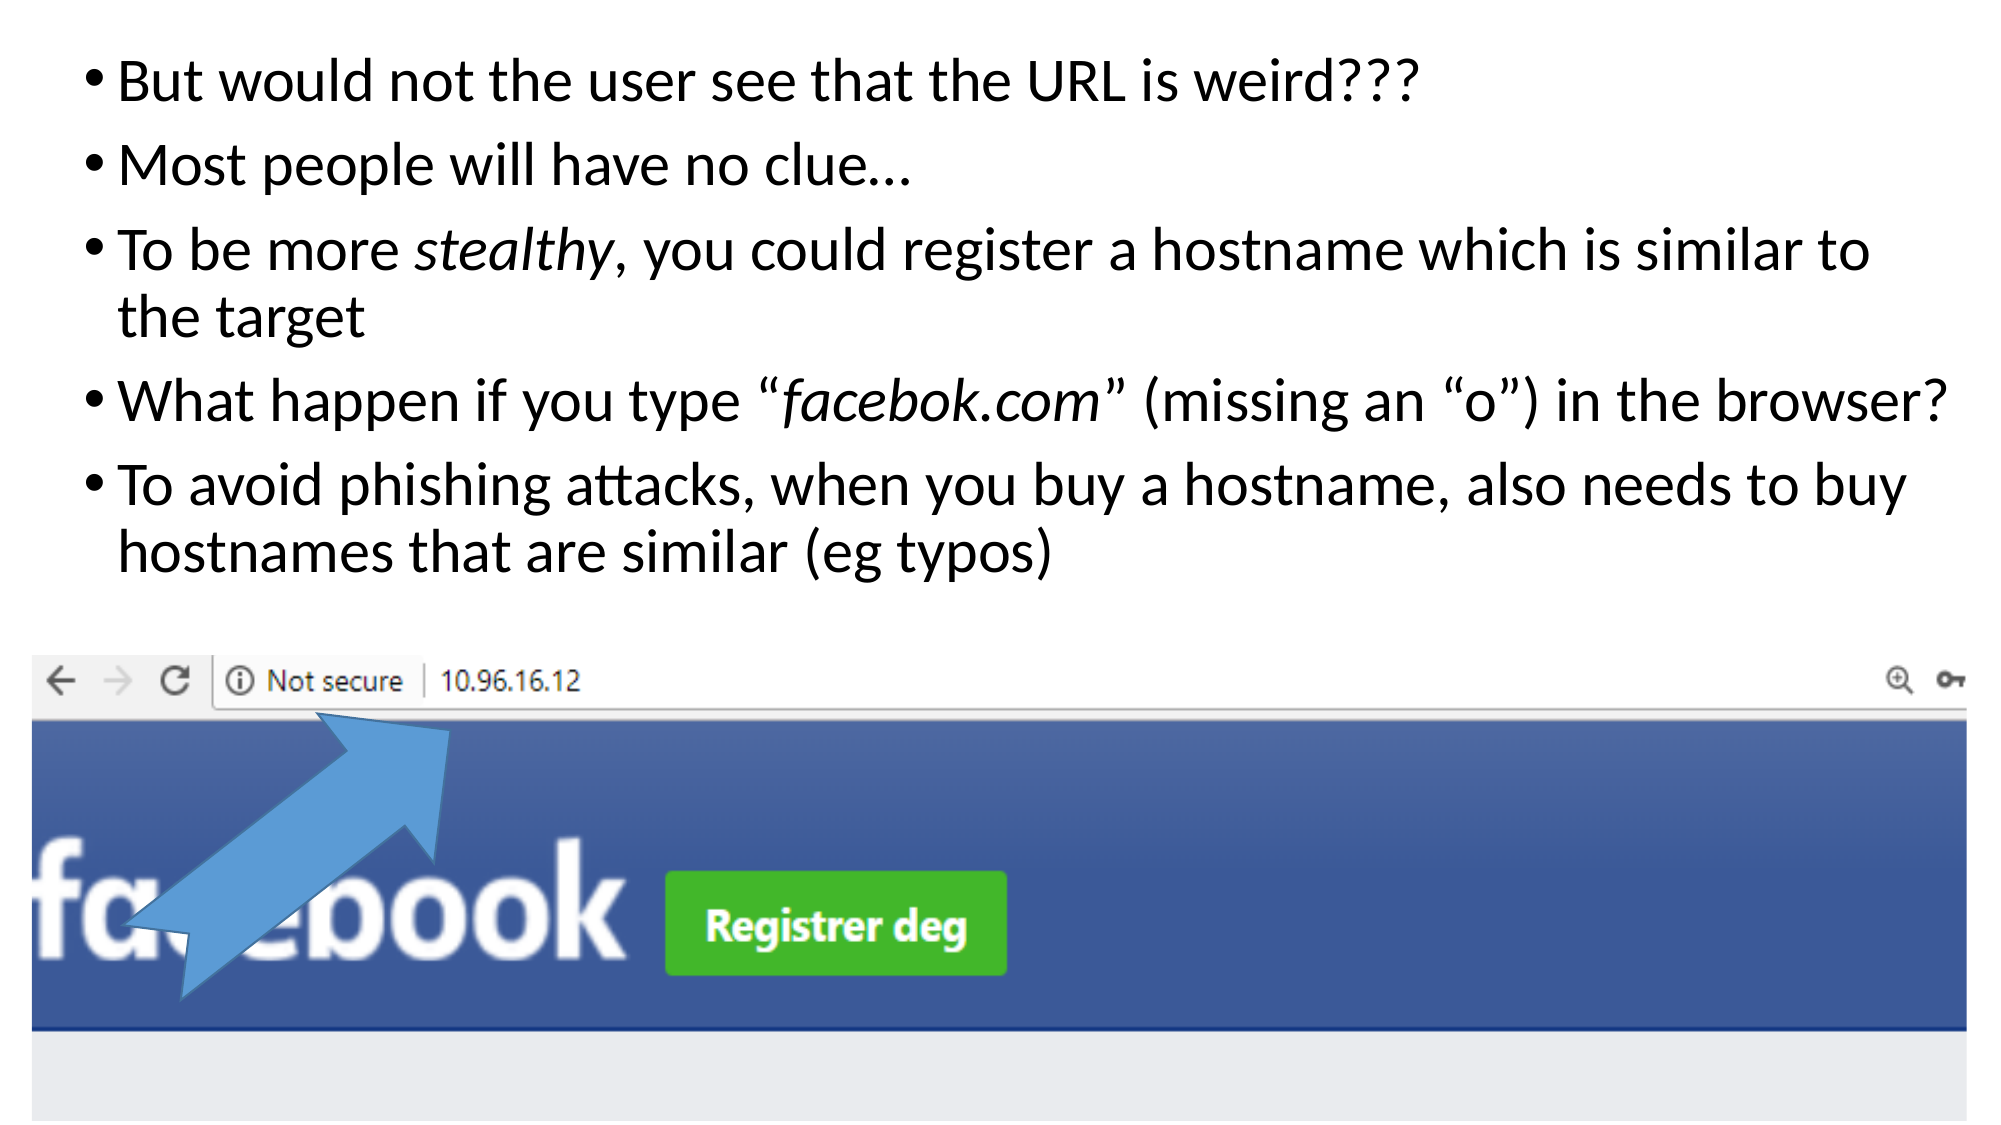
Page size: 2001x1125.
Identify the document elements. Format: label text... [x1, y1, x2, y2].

picture [31, 655, 1967, 1121]
list But would not the user see that the URL is weird??? Most people will have no clue… To be more stealthy, you could register a hostname which is similar to the target What happen if you type “facebok.com” (missing an “o”) in the browser? To avoid phishing attacks, when you buy a hostname, also needs to buy hostnames that are similar (eg typos) [68, 39, 1967, 605]
